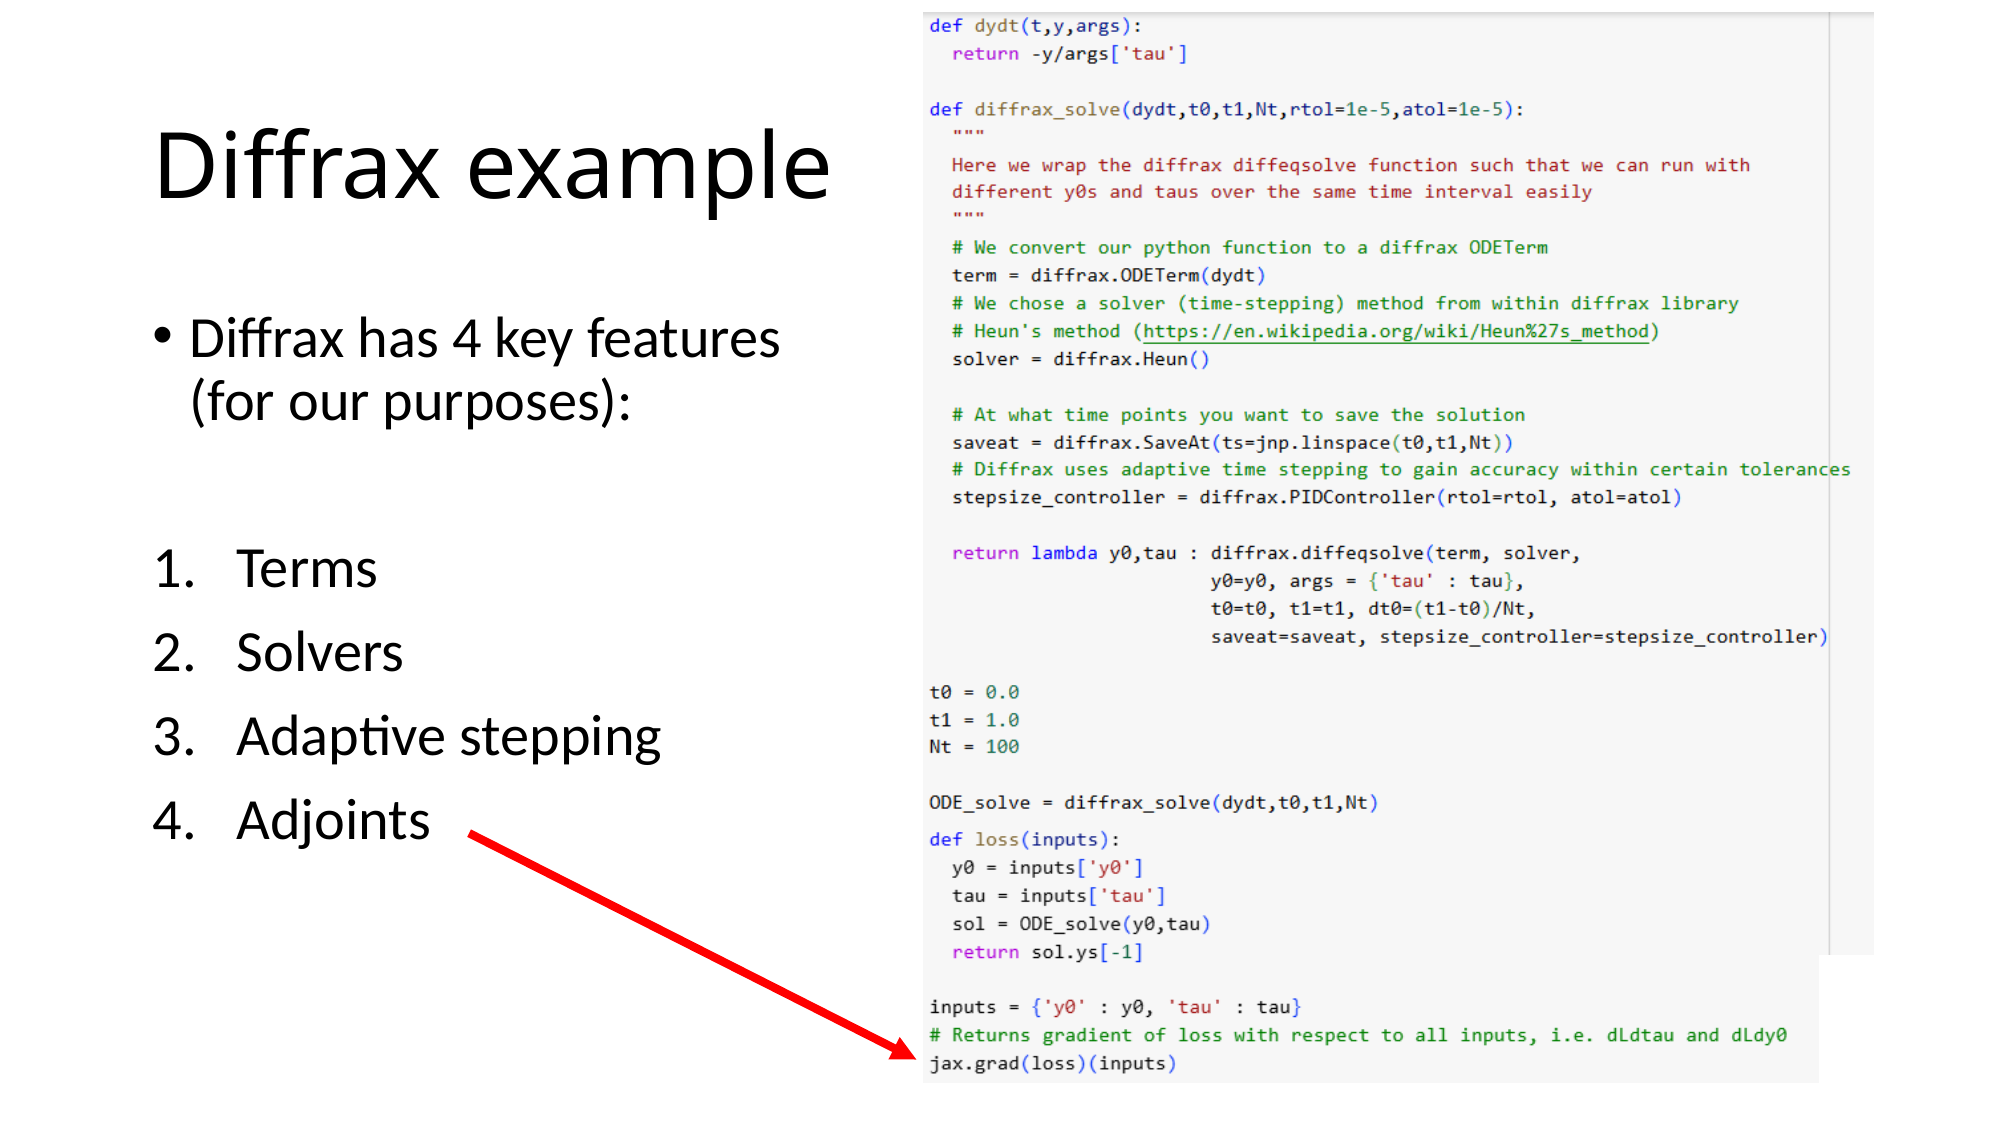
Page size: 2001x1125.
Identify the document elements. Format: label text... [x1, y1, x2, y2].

list Diffrax has 4 key features (for our purposes): Terms Solvers Adaptive stepping Adjoints [137, 299, 839, 1014]
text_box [923, 12, 1874, 1083]
title Diffrax example [137, 59, 923, 278]
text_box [468, 833, 917, 1060]
